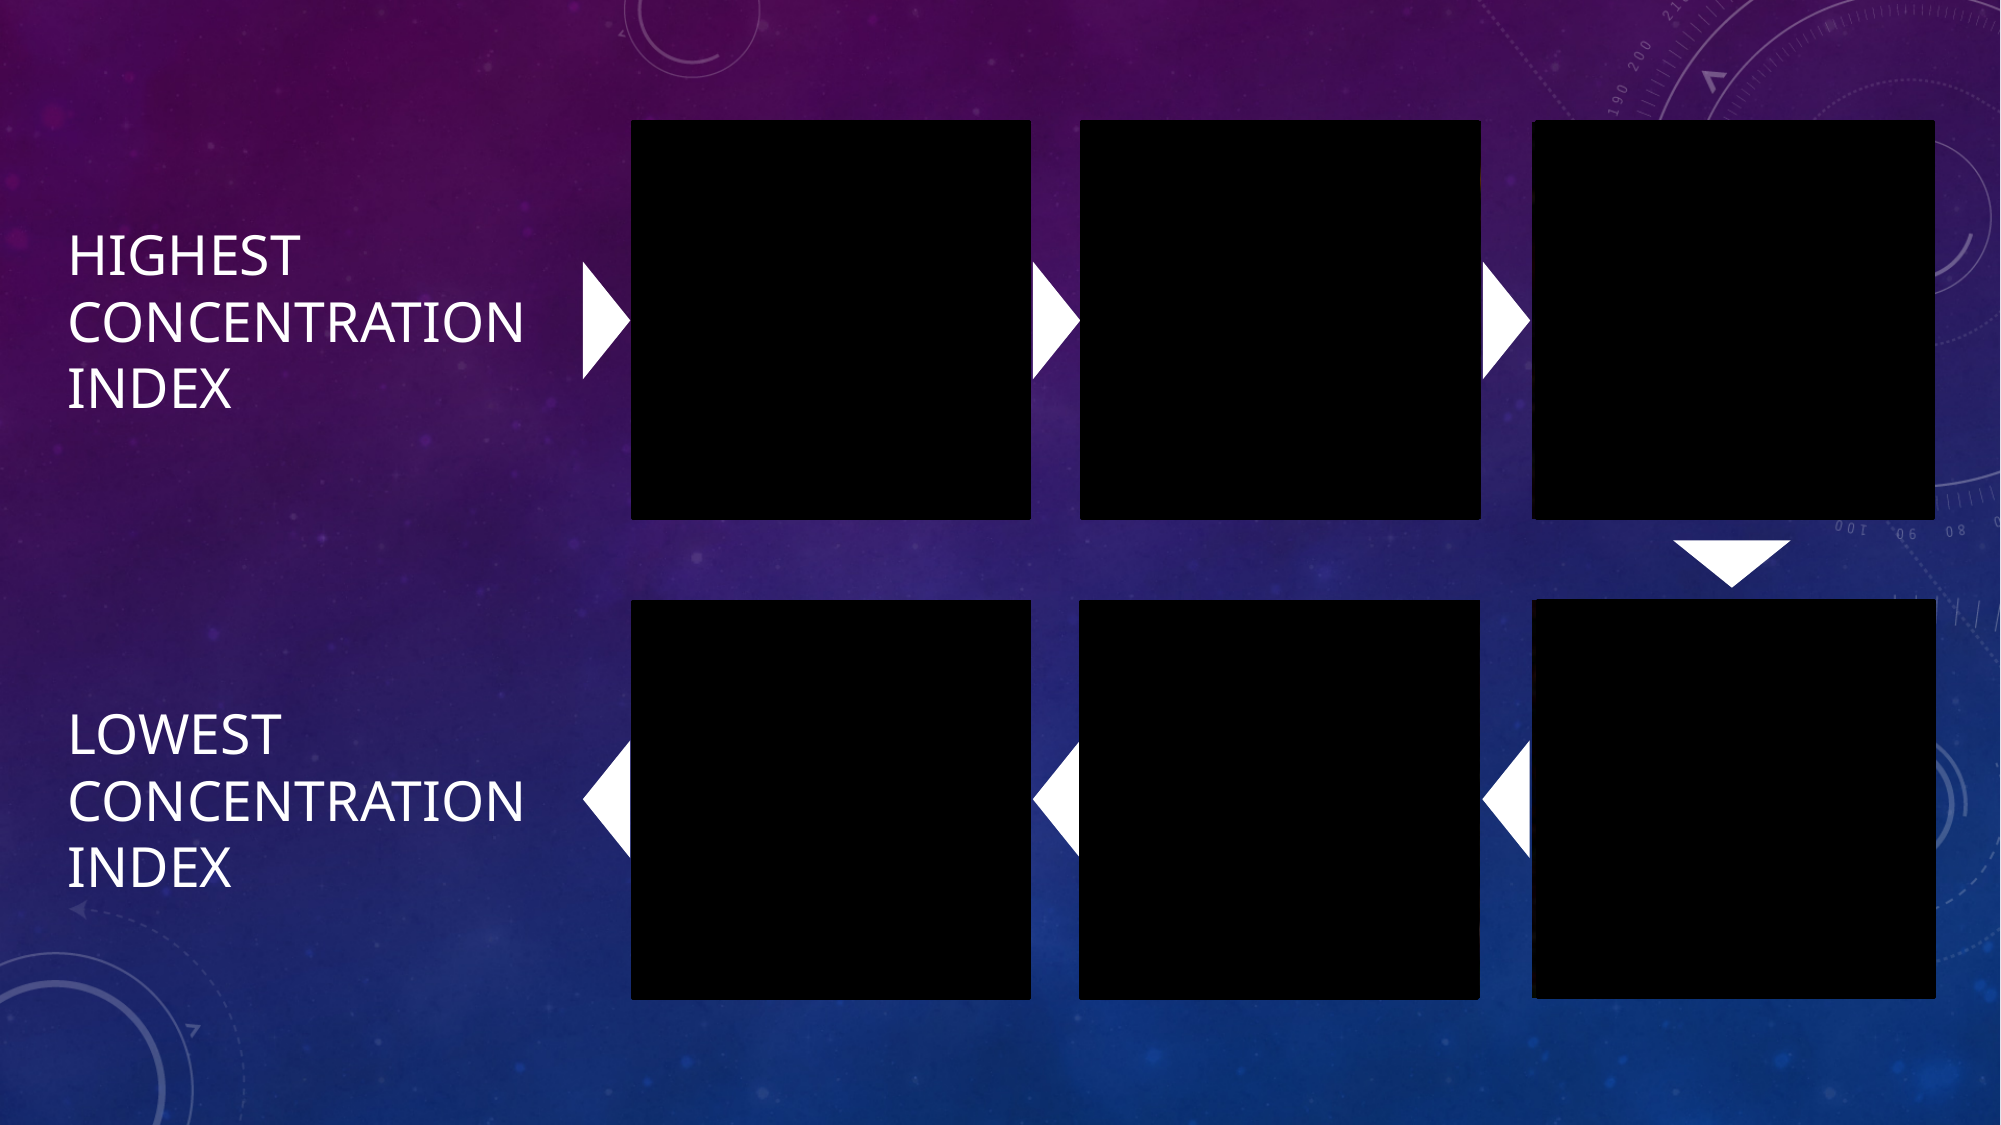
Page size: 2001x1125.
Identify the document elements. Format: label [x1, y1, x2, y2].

text_box [52, 121, 1934, 999]
picture [0, 0, 2001, 1125]
